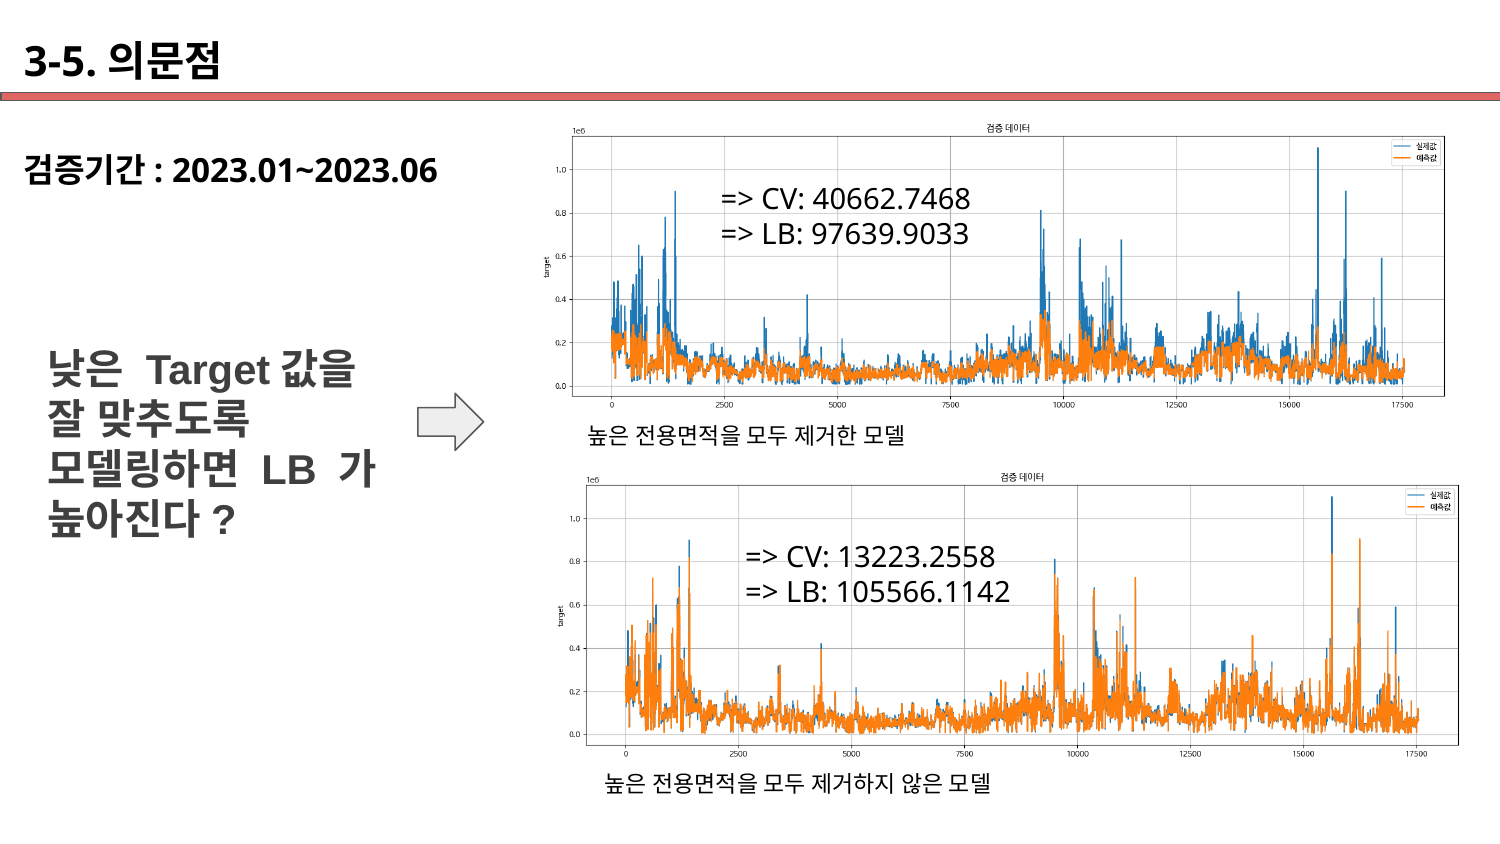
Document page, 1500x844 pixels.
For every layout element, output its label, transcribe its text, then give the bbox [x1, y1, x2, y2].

picture [552, 467, 1463, 764]
picture [538, 118, 1449, 416]
text_box [1, 92, 1500, 101]
text_box [7, 502, 547, 553]
text_box 검증기간: 2023.01~2023.06 [8, 133, 484, 192]
text_box 높은 전용면적을 모두 제거한 모델 [572, 424, 972, 457]
title 3-5.의문점 [9, 19, 573, 91]
text_box 낮은 Target값을 잘 맞추도록 모델링하면 LB 가 높아진다? [32, 335, 409, 502]
text_box [417, 393, 484, 451]
text_box 높은 전용면적을 모두 제거하지 않은 모델 [589, 772, 1086, 804]
